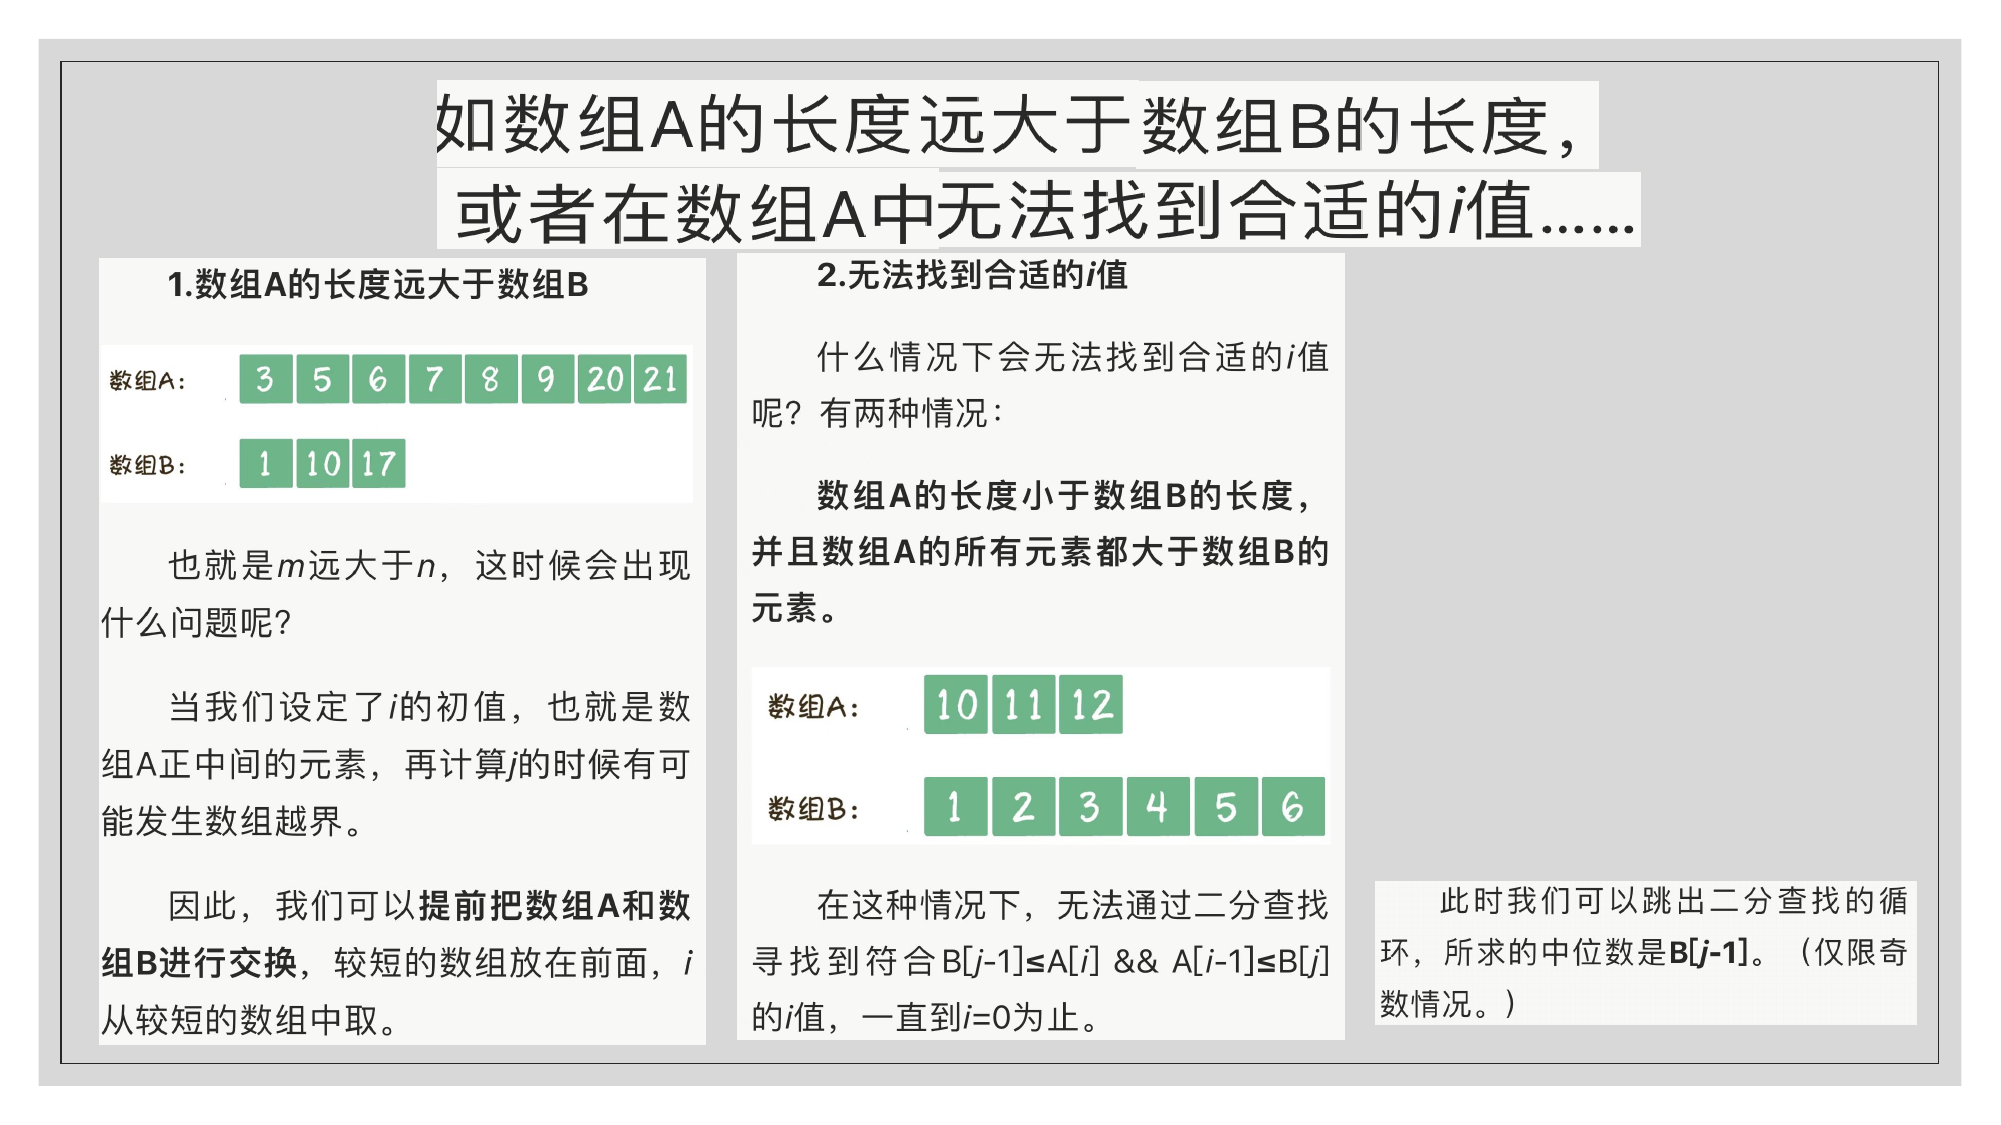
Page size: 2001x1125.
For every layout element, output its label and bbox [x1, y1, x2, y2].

picture [1375, 881, 1917, 1025]
picture [99, 258, 706, 1045]
picture [737, 253, 1345, 1040]
text_box [436, 80, 1641, 249]
